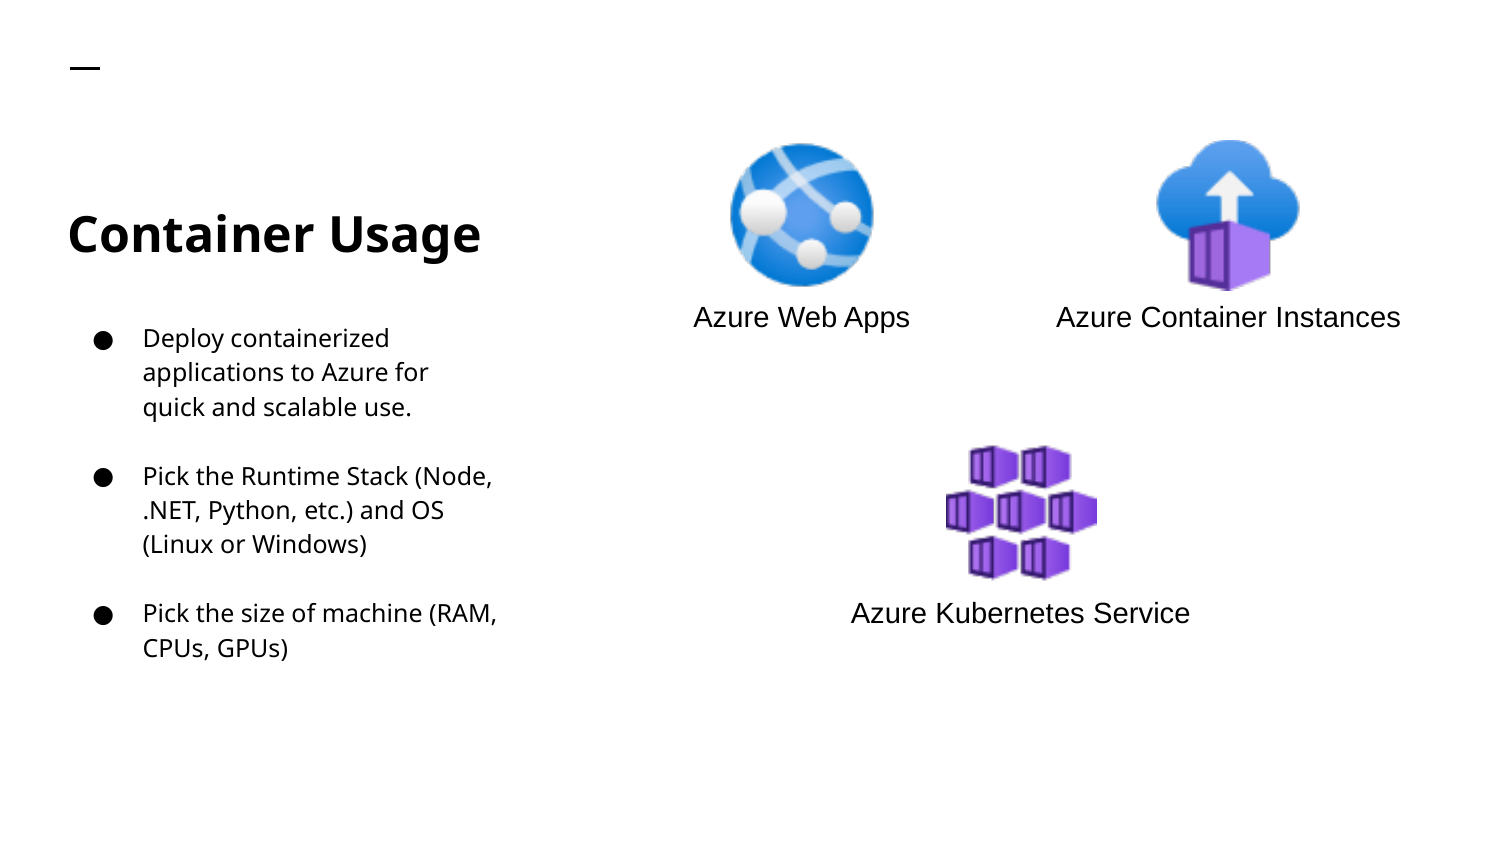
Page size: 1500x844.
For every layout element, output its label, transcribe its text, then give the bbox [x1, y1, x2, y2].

title Container Usage [52, 153, 514, 278]
text_box Azure Container Instances [1041, 290, 1417, 341]
text_box Azure Kubernetes Service [835, 586, 1207, 637]
list Deploy containerized applications to Azure for quick and scalable use. Pick the Runtime Stack (Node, .NET, Python, etc.) and OS (Linux or Windows) Pick the size of machine (RAM, CPUs, GPUs) [52, 302, 514, 764]
text_box Azure Web Apps [678, 290, 926, 341]
picture [1153, 140, 1304, 291]
picture [945, 436, 1097, 587]
picture [726, 140, 878, 291]
